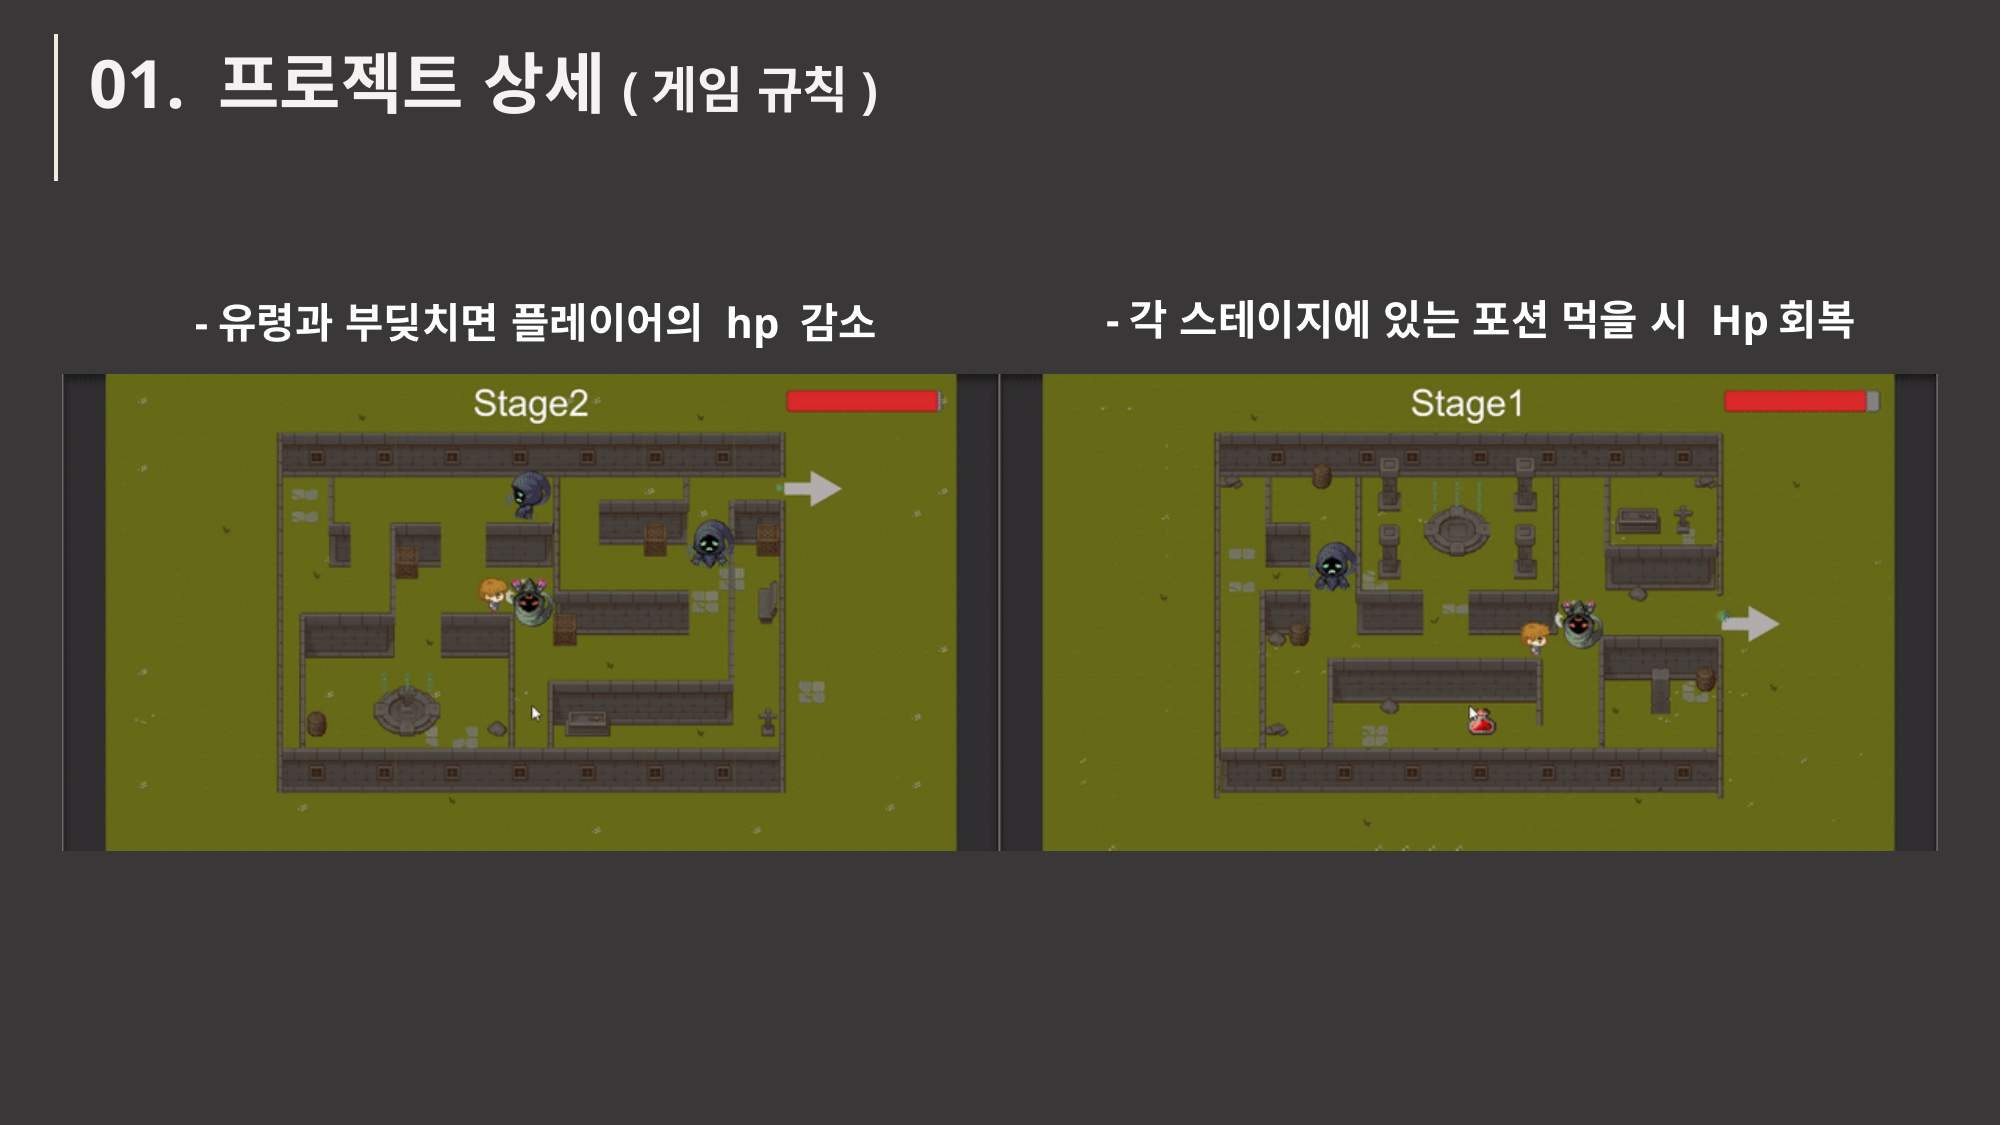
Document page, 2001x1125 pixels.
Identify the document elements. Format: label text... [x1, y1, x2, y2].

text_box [55, 34, 1312, 181]
text_box -각 스테이지에 있는 포션 먹을 시 Hp회복 [1091, 286, 1875, 351]
picture [62, 374, 1938, 851]
text_box -유령과 부딪치면 플레이어의 hp 감소 [180, 288, 945, 354]
